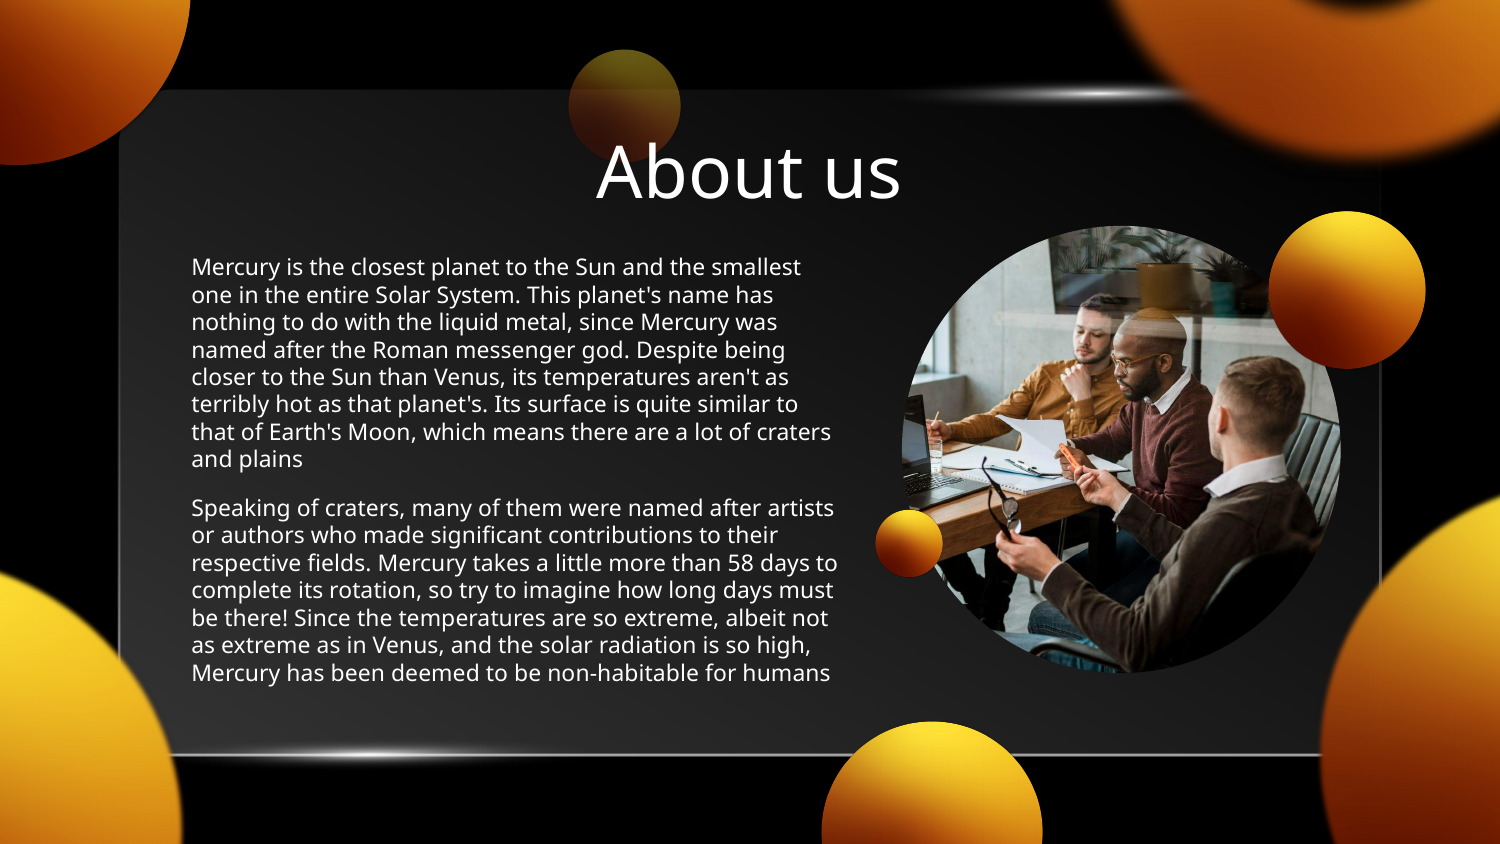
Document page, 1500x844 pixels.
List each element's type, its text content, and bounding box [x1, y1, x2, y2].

subtitle Mercury is the closest planet to the Sun and the smallest one in the entire Solar System. This planet's name has nothing to do with the liquid metal, since Mercury was named after the Roman messenger god. Despite being closer to the Sun than Venus, its temperatures aren't as terribly hot as that planet's. Its surface is quite similar to that of Earth's Moon, which means there are a lot of craters and plains Speaking of craters, many of them were named after artists or authors who made significant contributions to their respective fields. Mercury takes a little more than 58 days to complete its rotation, so try to imagine how long days must be there! Since the temperatures are so extreme, albeit not as extreme as in Venus, and the solar radiation is so high, Mercury has been deemed to be non-habitable for humans [176, 237, 856, 741]
picture [0, 0, 1500, 844]
title About us [118, 110, 1382, 205]
